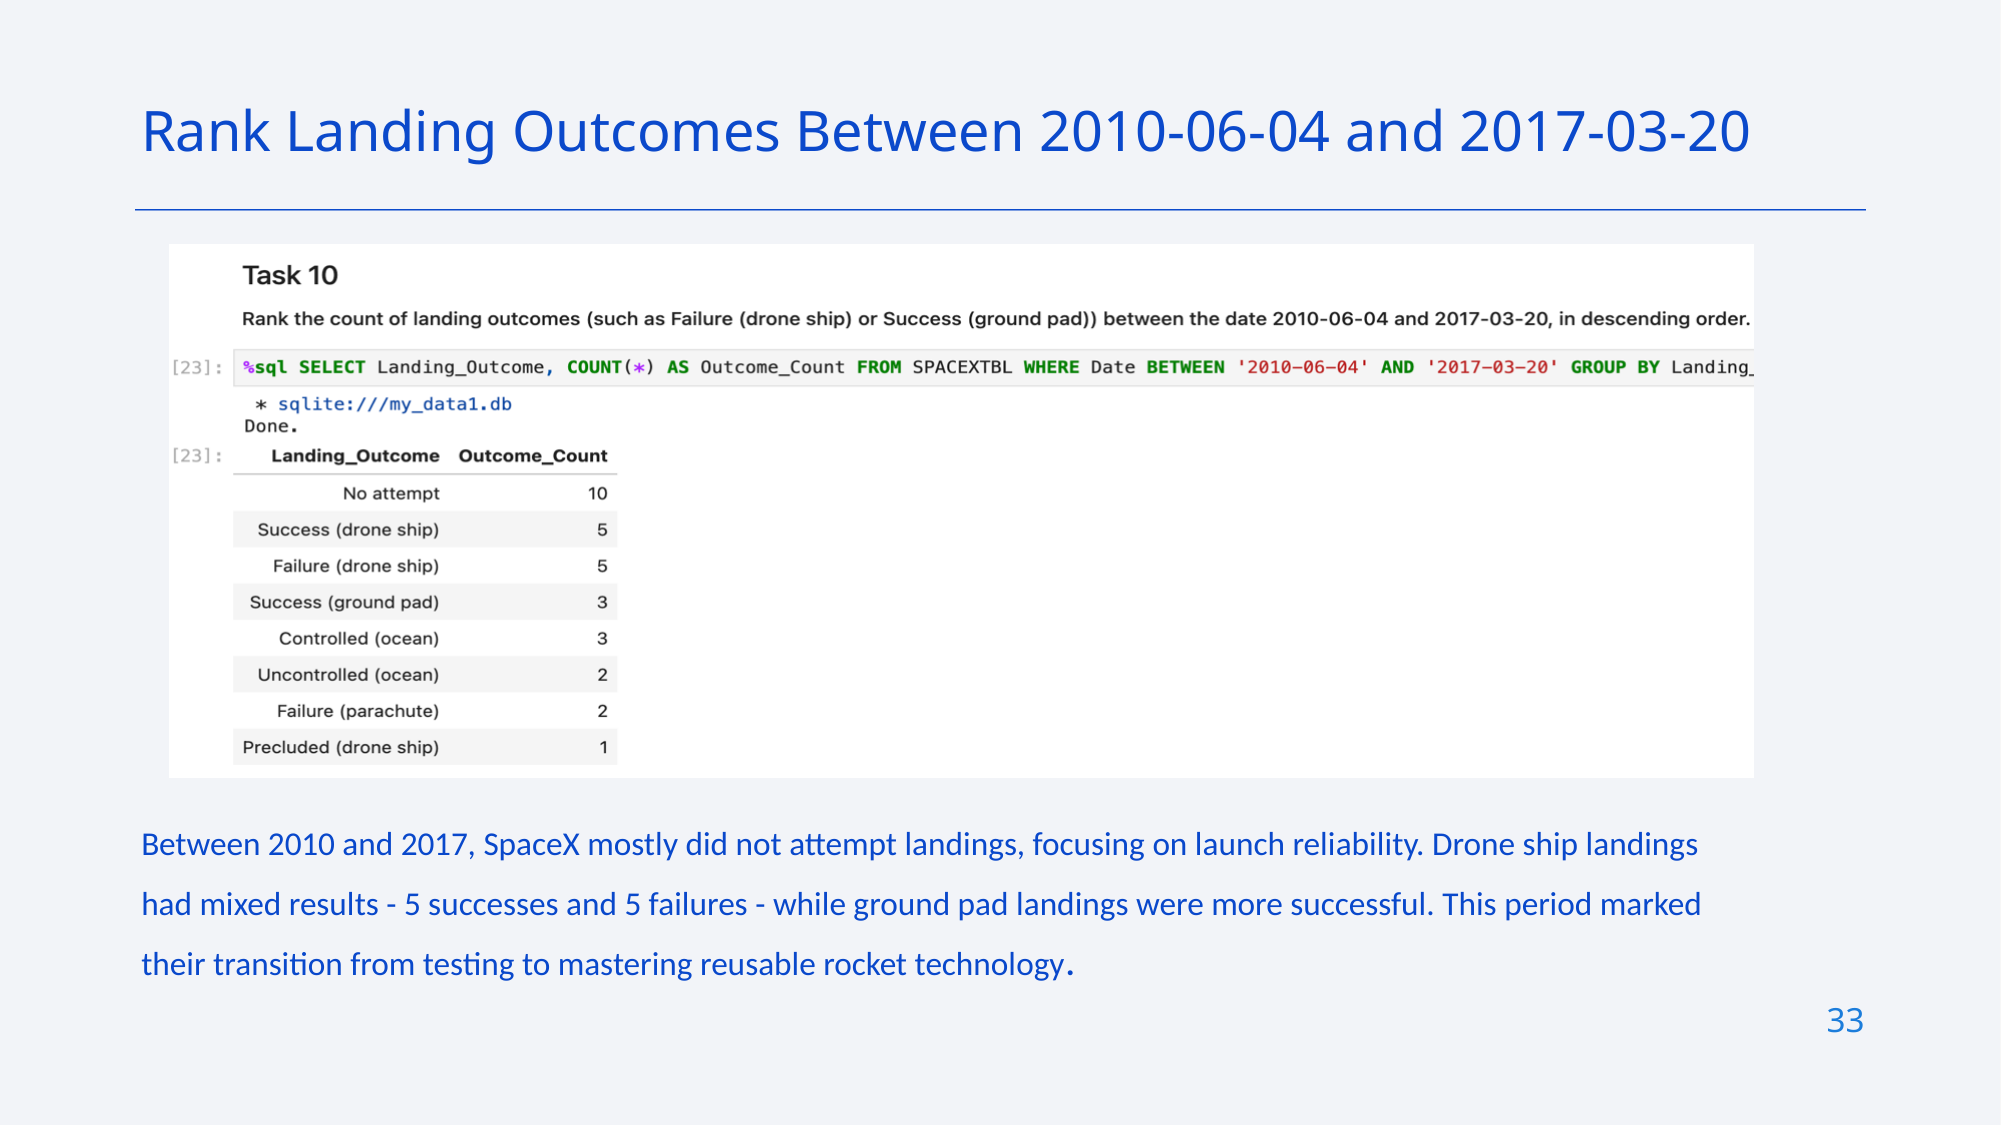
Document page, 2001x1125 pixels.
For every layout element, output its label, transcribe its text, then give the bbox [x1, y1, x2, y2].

text_box Rank Landing Outcomes Between 2010-06-04 and 2017-03-20 [126, 88, 1852, 179]
slide_number 33 [1725, 988, 1880, 1055]
picture [0, 0, 2001, 1125]
list Between 2010 and 2017, SpaceX mostly did not attempt landings, focusing on launch reliability. Drone ship landings had mixed results - 5 successes and 5 failures - while ground pad landings were more successful. This period marked their transition from testing to mastering reusable rocket technology. [126, 794, 1725, 1055]
